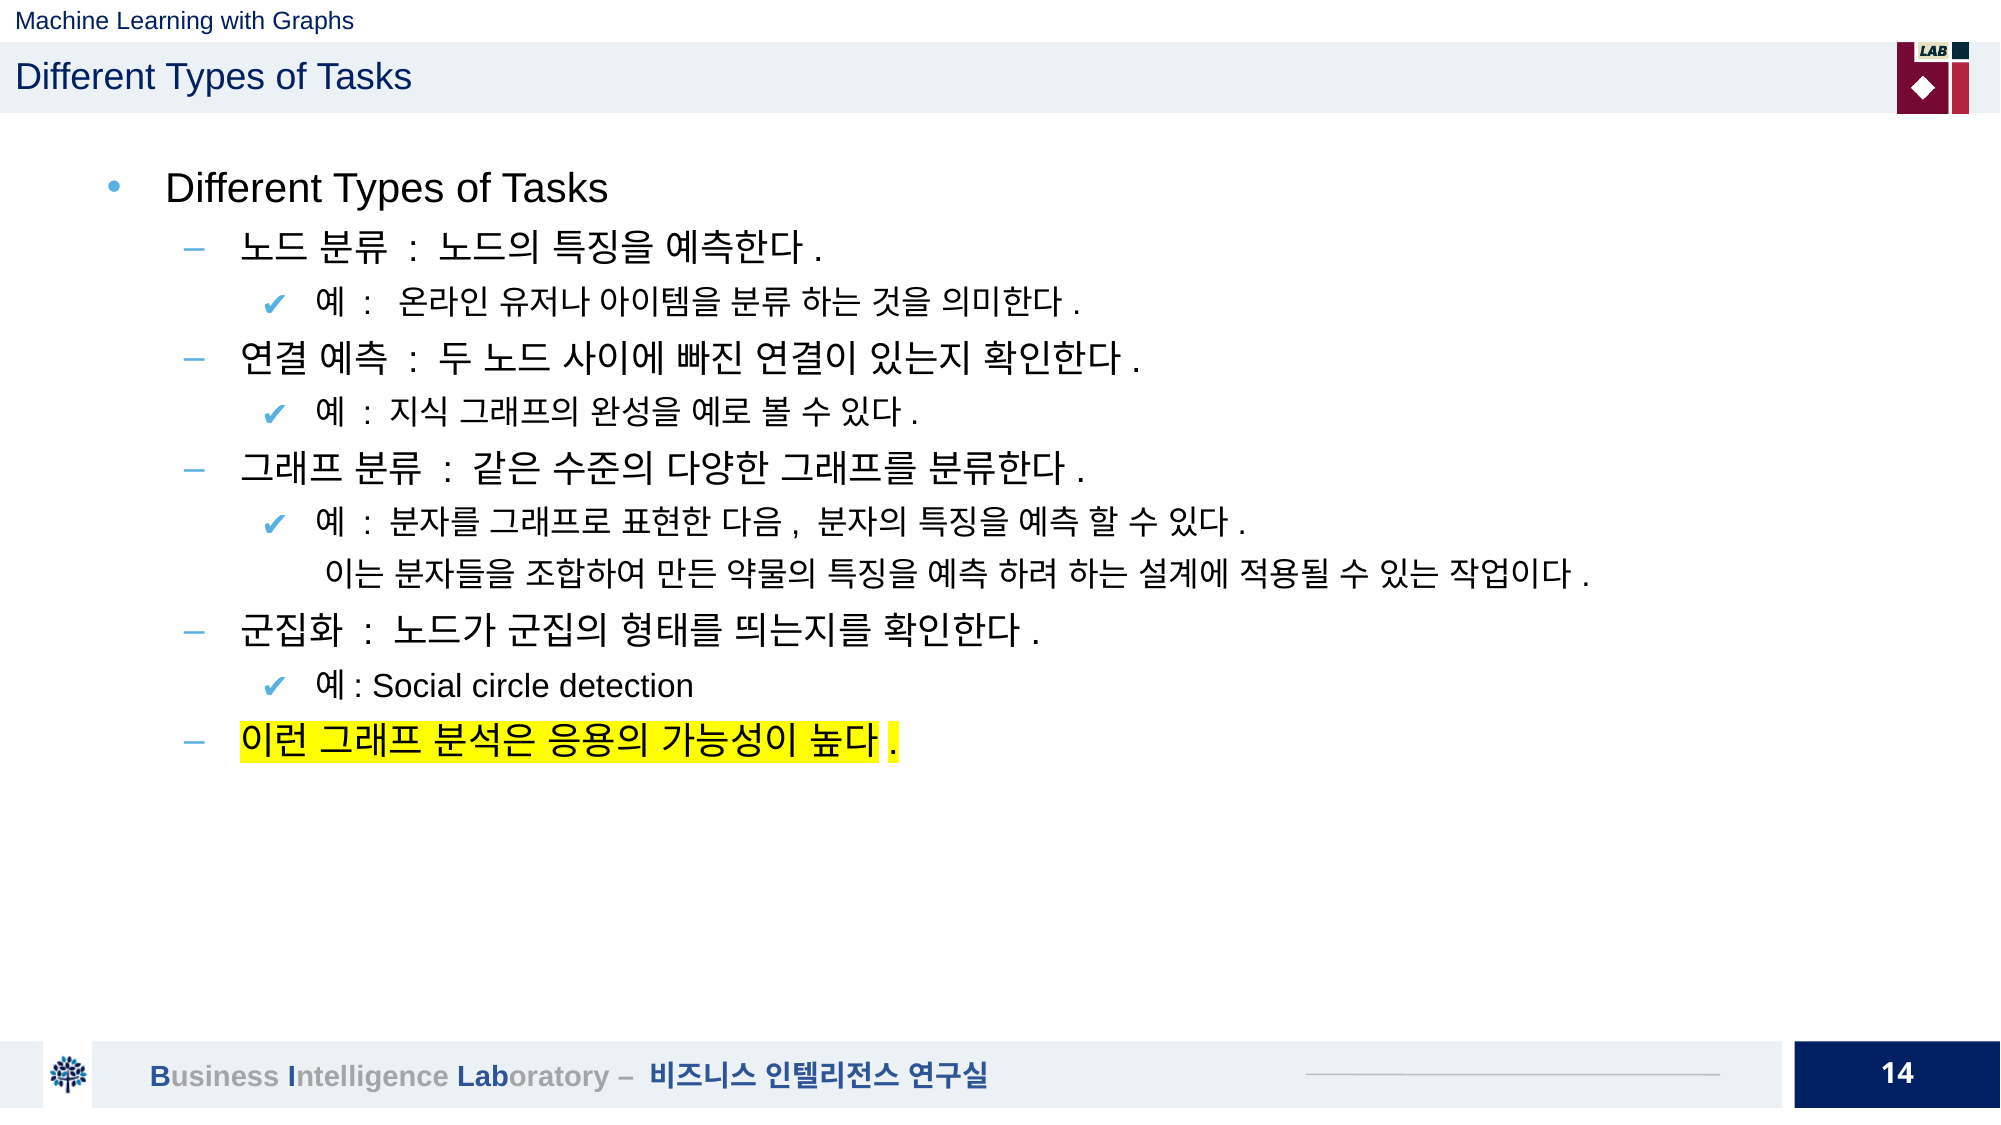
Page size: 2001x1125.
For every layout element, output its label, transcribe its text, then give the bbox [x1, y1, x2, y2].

slide_number 14 [1825, 1044, 1970, 1105]
title Machine Learning with Graphs [0, 0, 598, 42]
list Different Types of Tasks 노드 분류 : 노드의 특징을 예측한다. 예 : 온라인 유저나 아이템을 분류 하는 것을 의미한다. 연결 예측 : 두 노드 사이에 빠진 연결이 있는지 확인한다. 예 : 지식 그래프의 완성을 예로 볼 수 있다. 그래프 분류 : 같은 수준의 다양한 그래프를 분류한다. 예 : 분자를 그래프로 표현한 다음, 분자의 특징을 예측 할 수 있다. 이는 분자들을 조합하여 만든 약물의 특징을 예측 하려 하는 설계에 적용될 수 있는 작업이다. 군집화 : 노드가 군집의 형태를 띄는지를 확인한다. 예: Social circle detection 이런 그래프 분석은 응용의 가능성이 높다. [73, 138, 1927, 1028]
picture [43, 1041, 92, 1108]
picture [1897, 41, 1969, 114]
subtitle Different Types of Tasks [0, 42, 1326, 113]
